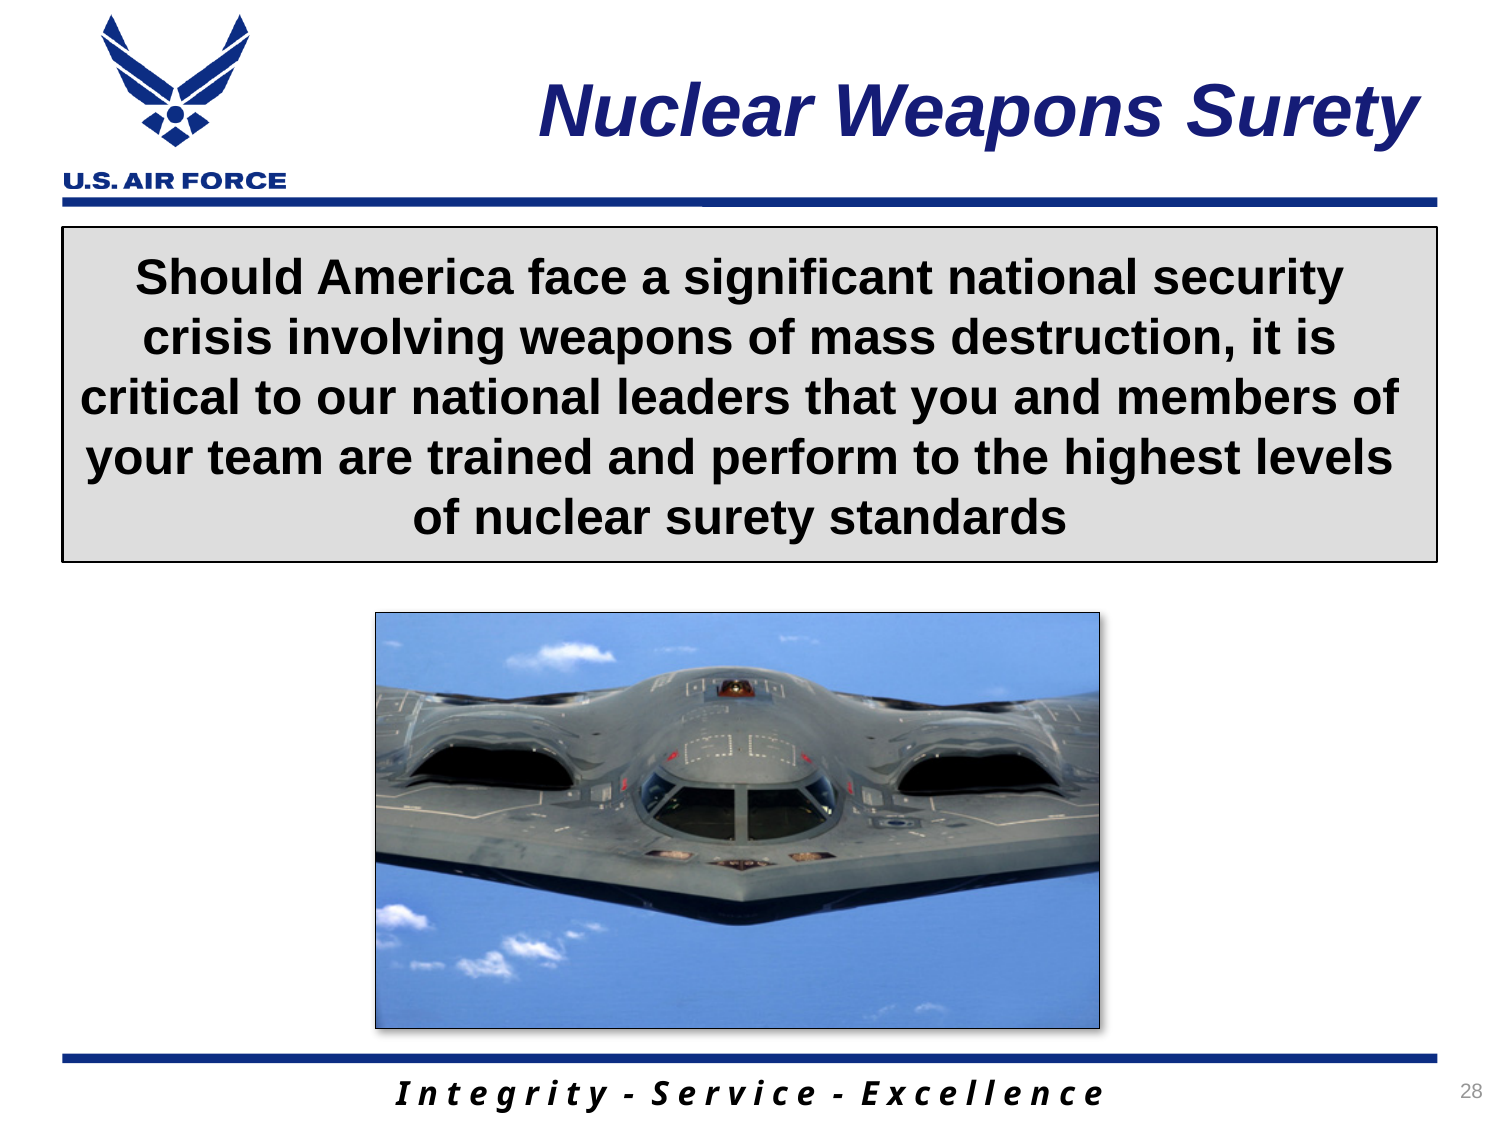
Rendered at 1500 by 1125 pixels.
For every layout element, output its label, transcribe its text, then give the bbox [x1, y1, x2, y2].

list Should America face a significant national security crisis involving weapons of mass destruction, it is critical to our national leaders that you and members of your team are trained and perform to the highest levels of nuclear surety standards [62, 237, 1419, 948]
picture [64, 14, 272, 189]
title Nuclear Weapons Surety [272, 12, 1436, 201]
picture [374, 612, 1101, 1029]
text_box [62, 227, 1438, 563]
slide_number 28 [1310, 1070, 1498, 1121]
